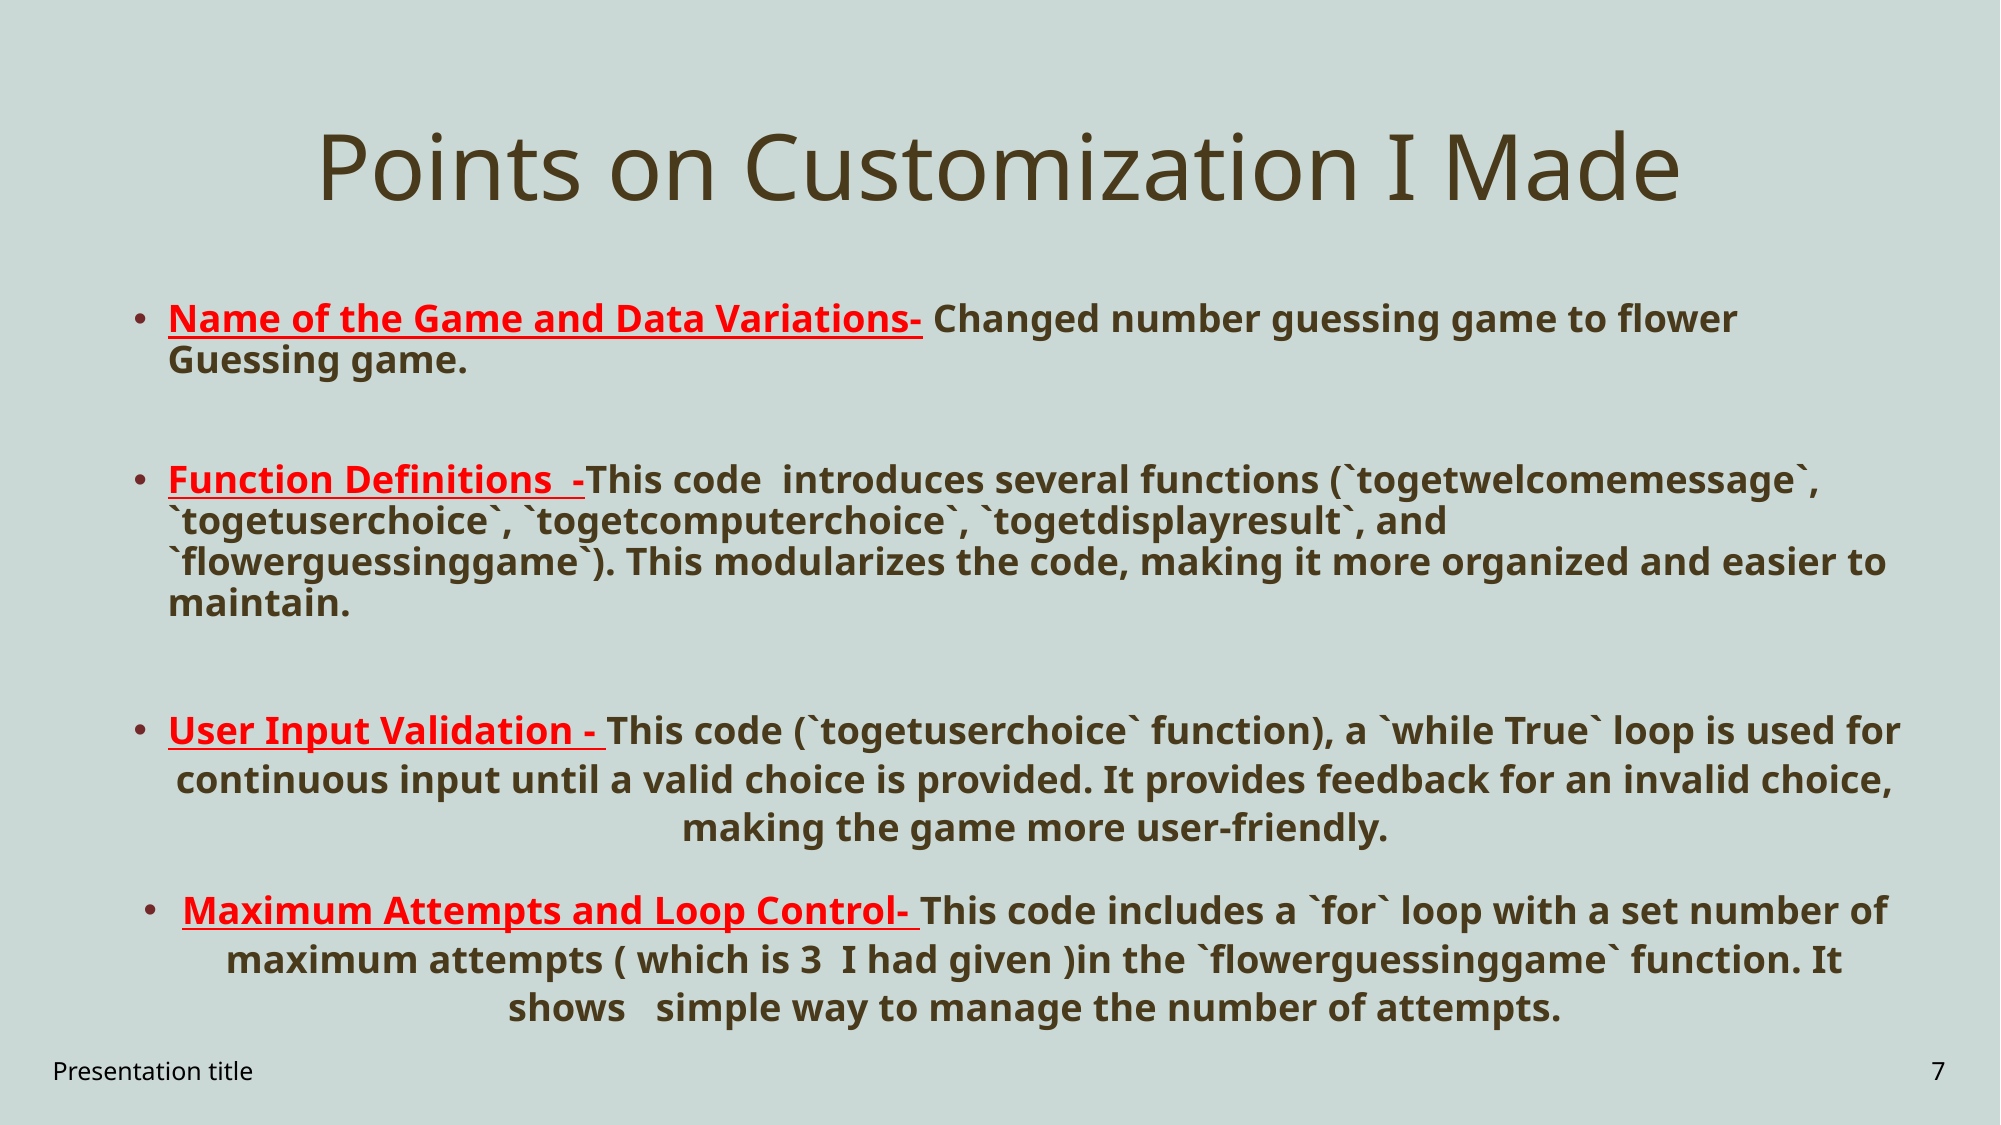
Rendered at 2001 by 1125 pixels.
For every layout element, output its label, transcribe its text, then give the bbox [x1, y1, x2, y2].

title Points on Customization I Made [137, 62, 1863, 280]
footer Presentation title [37, 1042, 713, 1103]
list Name of the Game and Data Variations- Changed number guessing game to flower Guessing game. Function Definitions -This code introduces several functions (`togetwelcomemessage`, `togetuserchoice`, `togetcomputerchoice`, `togetdisplayresult`, and `flowerguessinggame`). This modularizes the code, making it more organized and easier to maintain. User Input Validation - This code (`togetuserchoice` function), a `while True` loop is used for continuous input until a valid choice is provided. It provides feedback for an invalid choice, making the game more user-friendly. Maximum Attempts and Loop Control- This code includes a `for` loop with a set number of maximum attempts ( which is 3 I had given )in the `flowerguessinggame` function. It shows simple way to manage the number of attempts. [118, 292, 1919, 1043]
slide_number 7 [1510, 1042, 1961, 1103]
